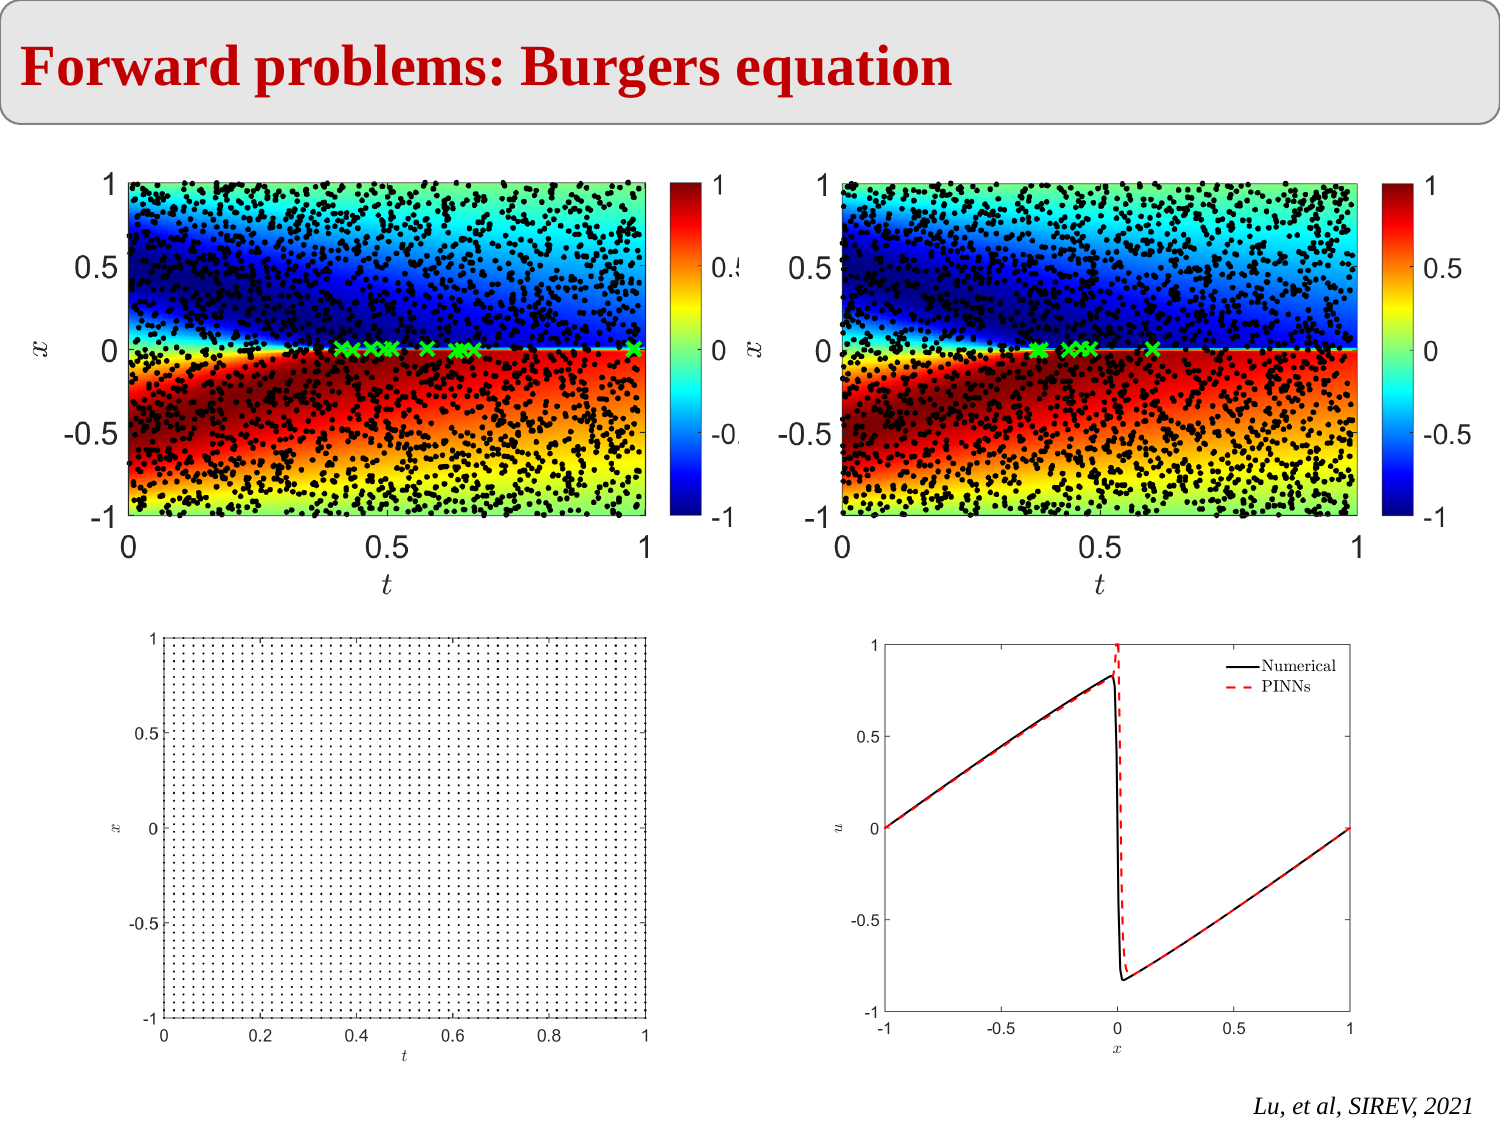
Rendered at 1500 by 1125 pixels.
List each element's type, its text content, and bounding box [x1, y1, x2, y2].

text_box Forward problems: Burgers equation [0, 0, 1500, 125]
picture [807, 611, 1407, 1061]
text_box Lu, et al, SIREV, 2021 [1238, 1082, 1500, 1125]
picture [25, 160, 1475, 1069]
